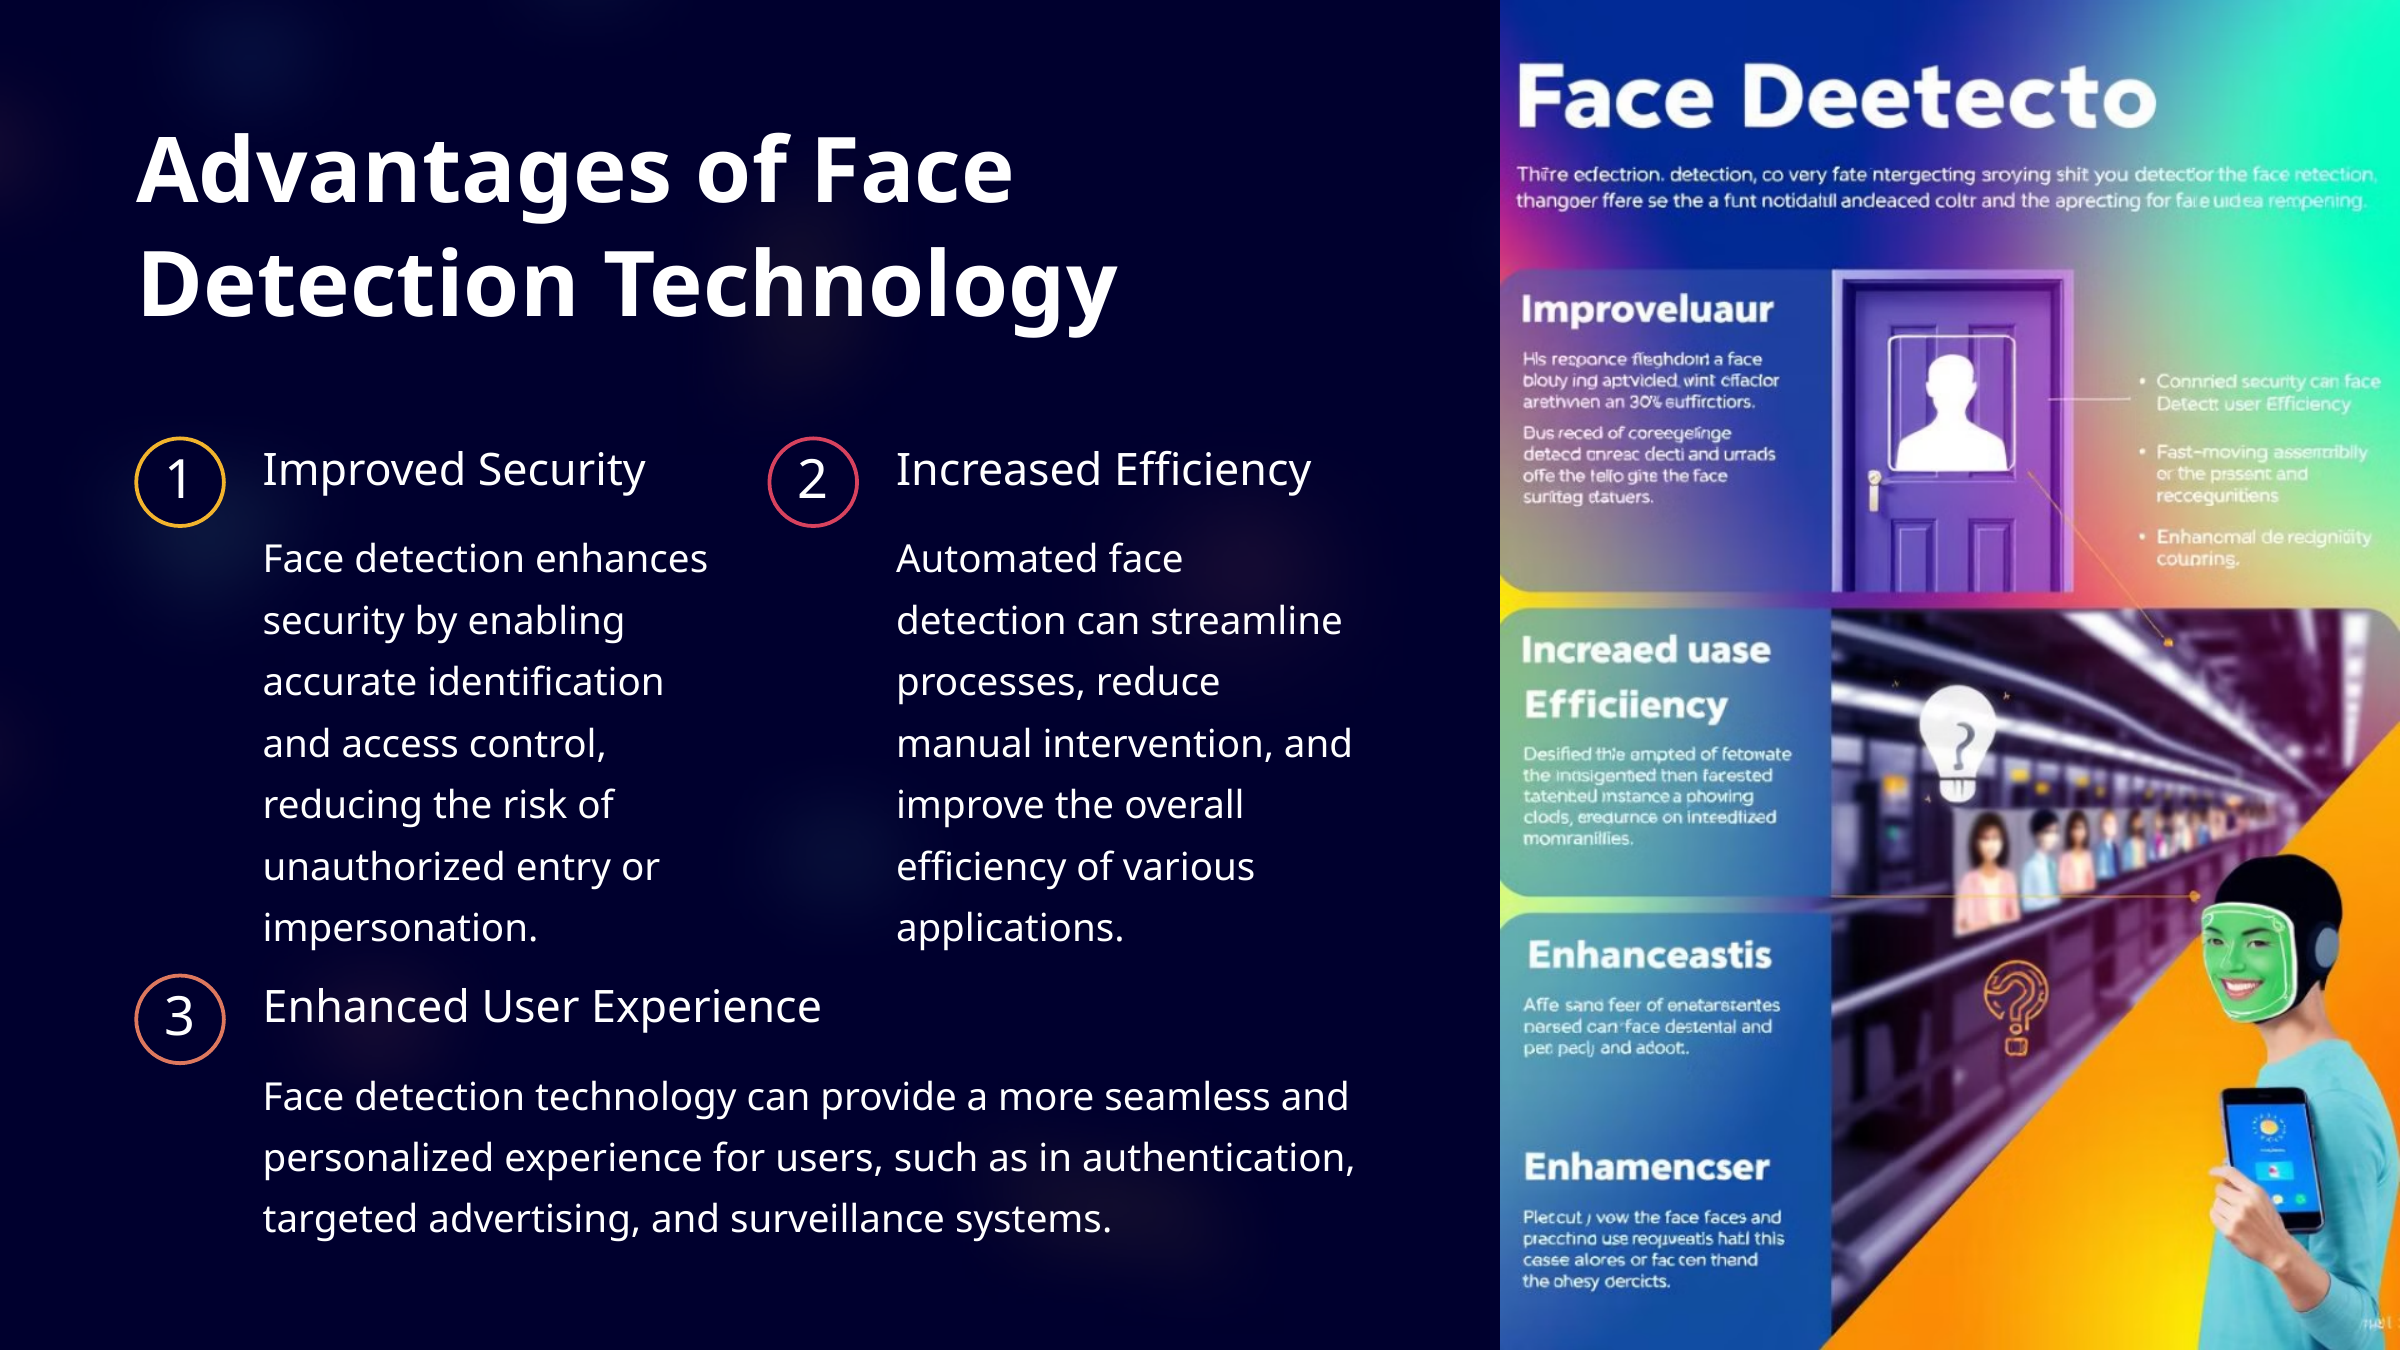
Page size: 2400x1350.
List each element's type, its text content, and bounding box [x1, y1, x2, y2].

text_box Advantages of Face Detection Technology [136, 107, 1364, 337]
text_box 2 [796, 454, 830, 510]
picture [1499, 0, 2400, 1350]
text_box Face detection enhances security by enabling accurate identification and access control, reducing the risk of unauthorized entry or impersonation. [262, 518, 731, 893]
text_box Increased Efficiency [895, 438, 1355, 496]
text_box Improved Security [262, 438, 721, 496]
text_box [136, 438, 224, 527]
text_box 3 [163, 991, 197, 1047]
text_box 1 [163, 454, 197, 510]
text_box Automated face detection can streamline processes, reduce manual intervention, and improve the overall efficiency of various applications. [895, 518, 1364, 893]
text_box Face detection technology can provide a more seamless and personalized experience for users, such as in authentication, targeted advertising, and surveillance systems. [262, 1056, 1364, 1244]
text_box [136, 975, 224, 1064]
text_box [769, 438, 858, 527]
text_box Enhanced User Experience [262, 975, 816, 1033]
